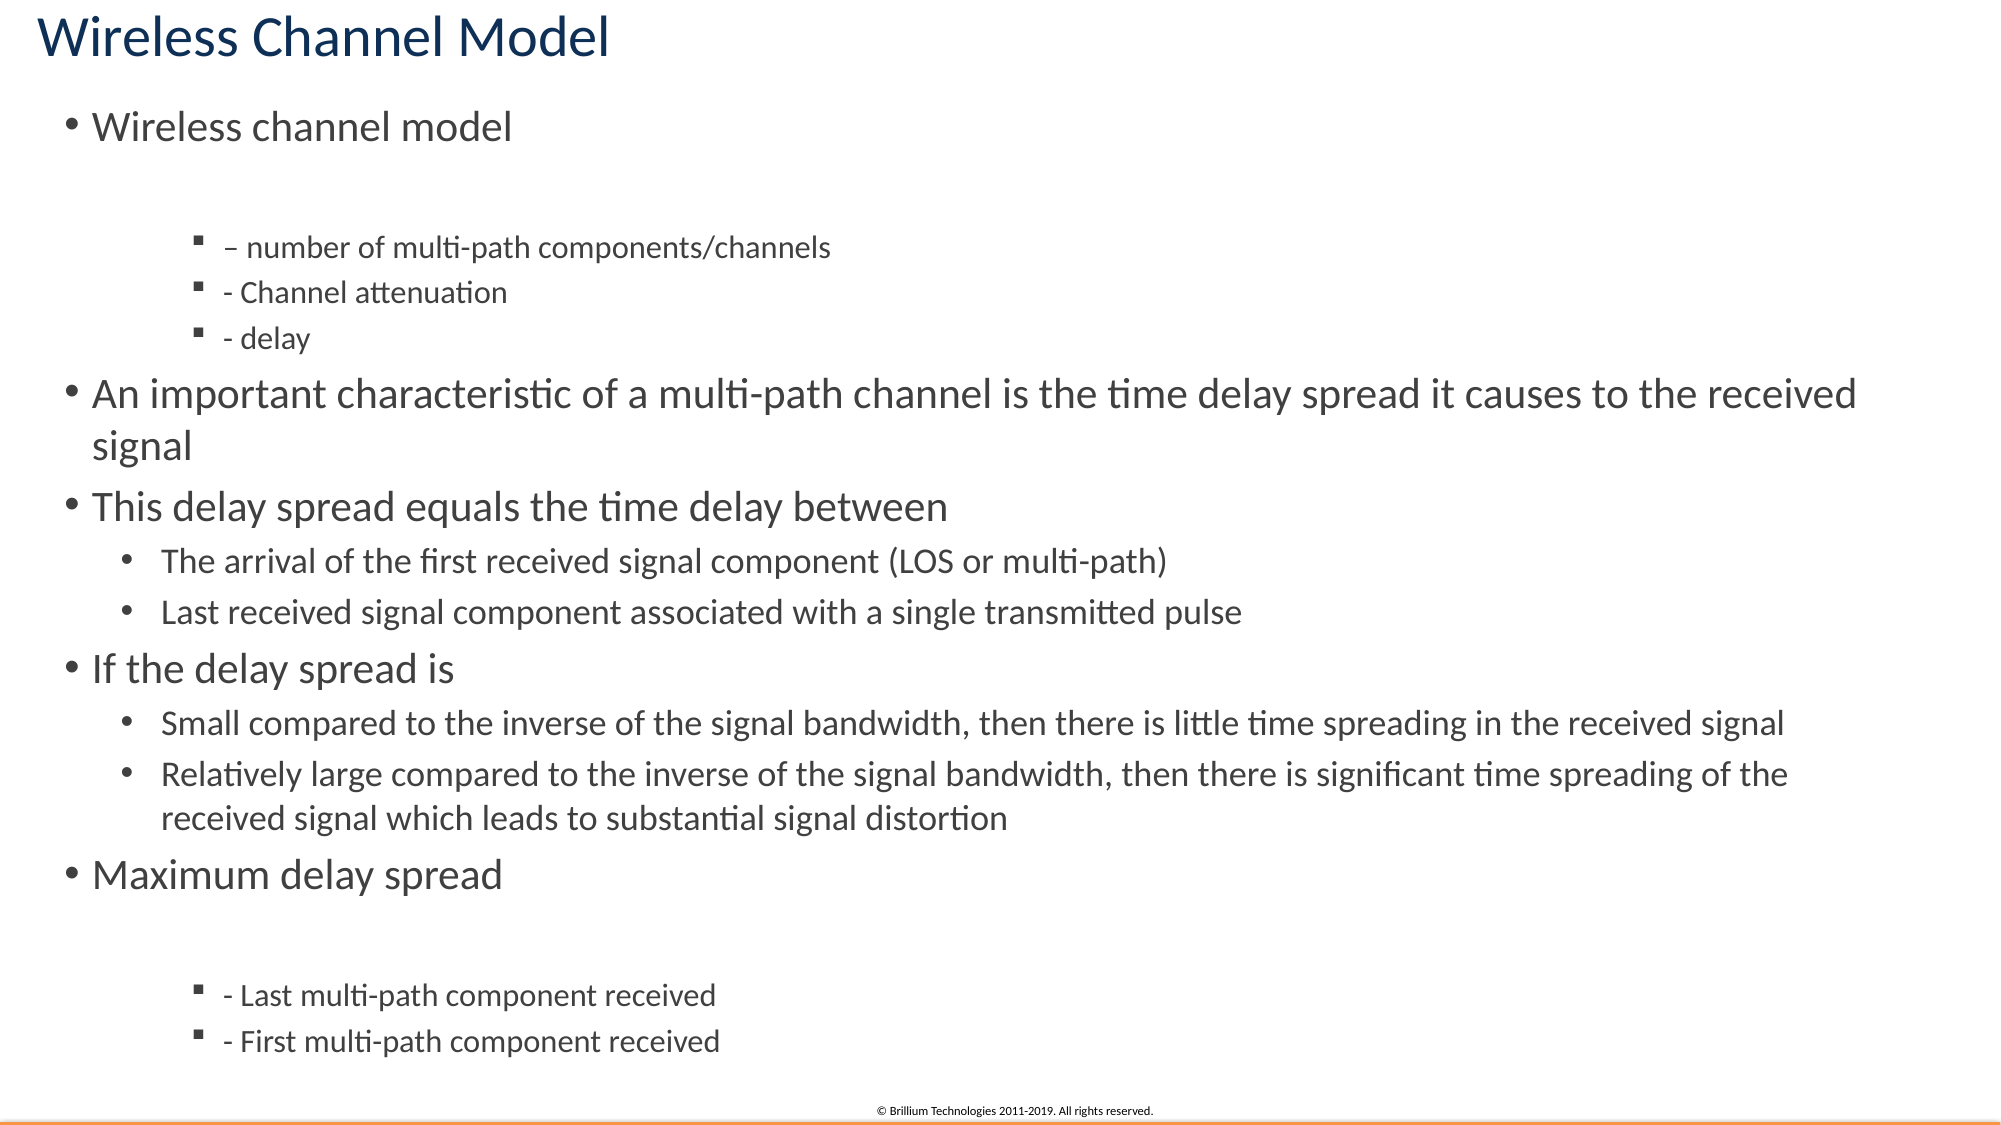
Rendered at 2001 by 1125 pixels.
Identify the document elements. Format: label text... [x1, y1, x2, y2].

title Wireless Channel Model [22, 0, 1900, 66]
